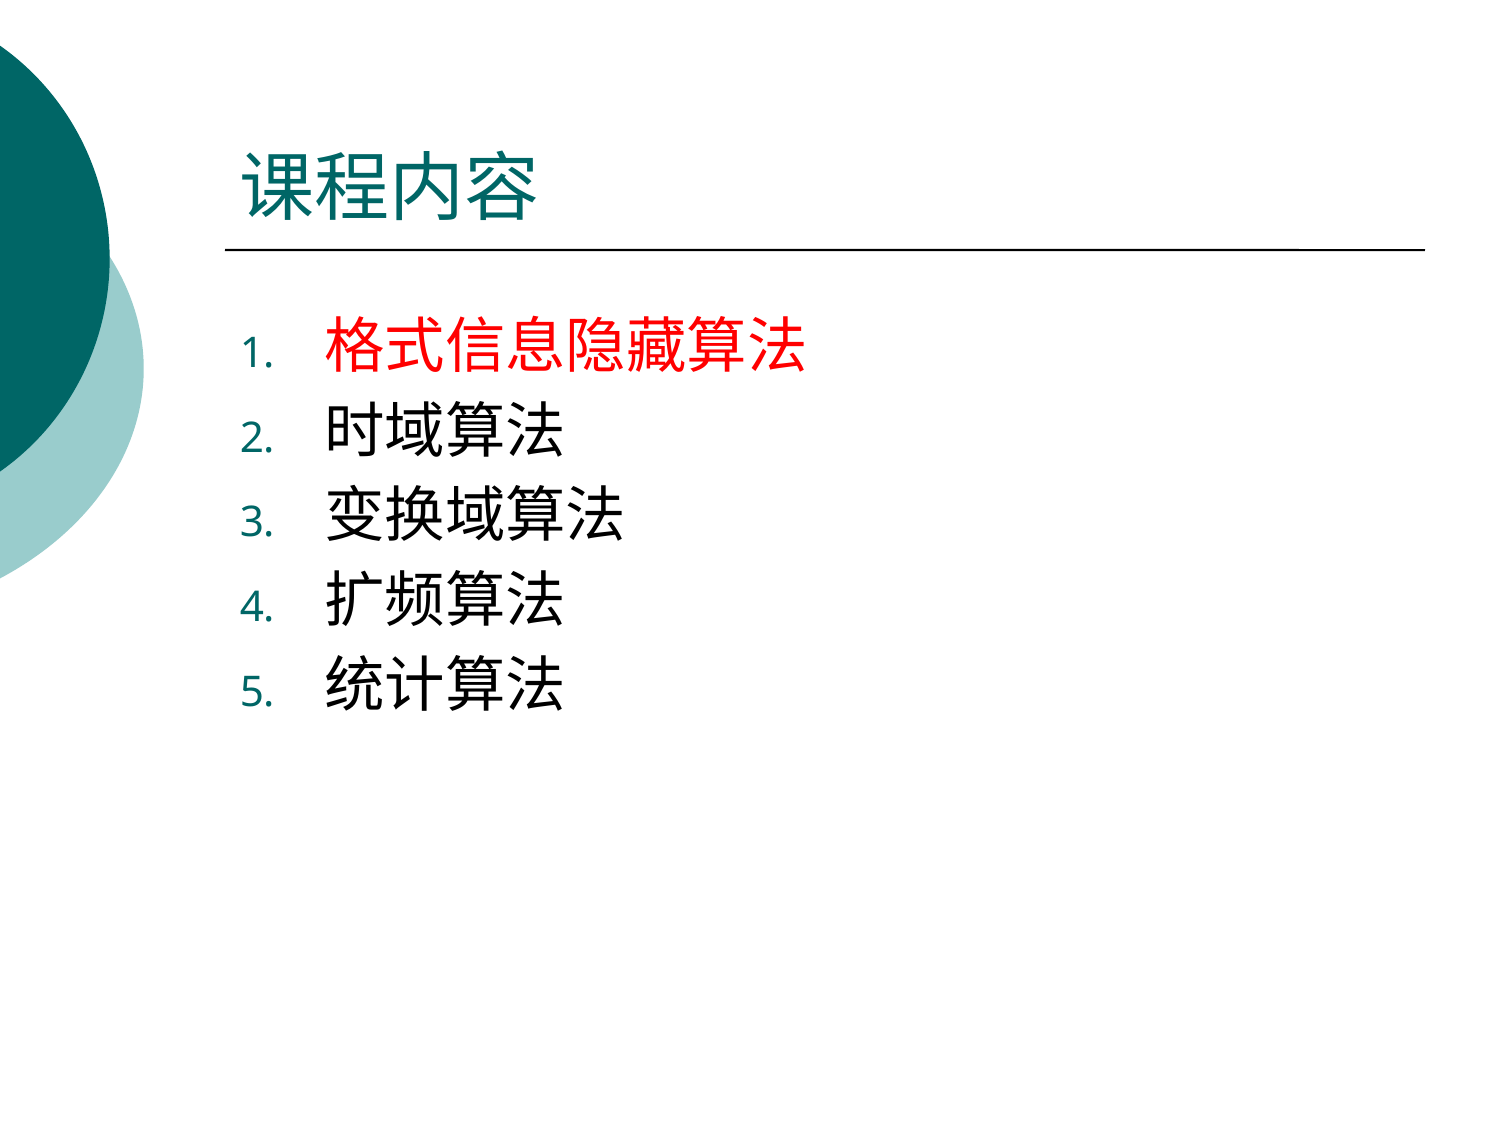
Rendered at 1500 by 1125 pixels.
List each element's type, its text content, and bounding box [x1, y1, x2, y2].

title 课程内容 [224, 49, 1425, 237]
list 格式信息隐藏算法 时域算法 变换域算法 扩频算法 统计算法 [224, 299, 1425, 975]
